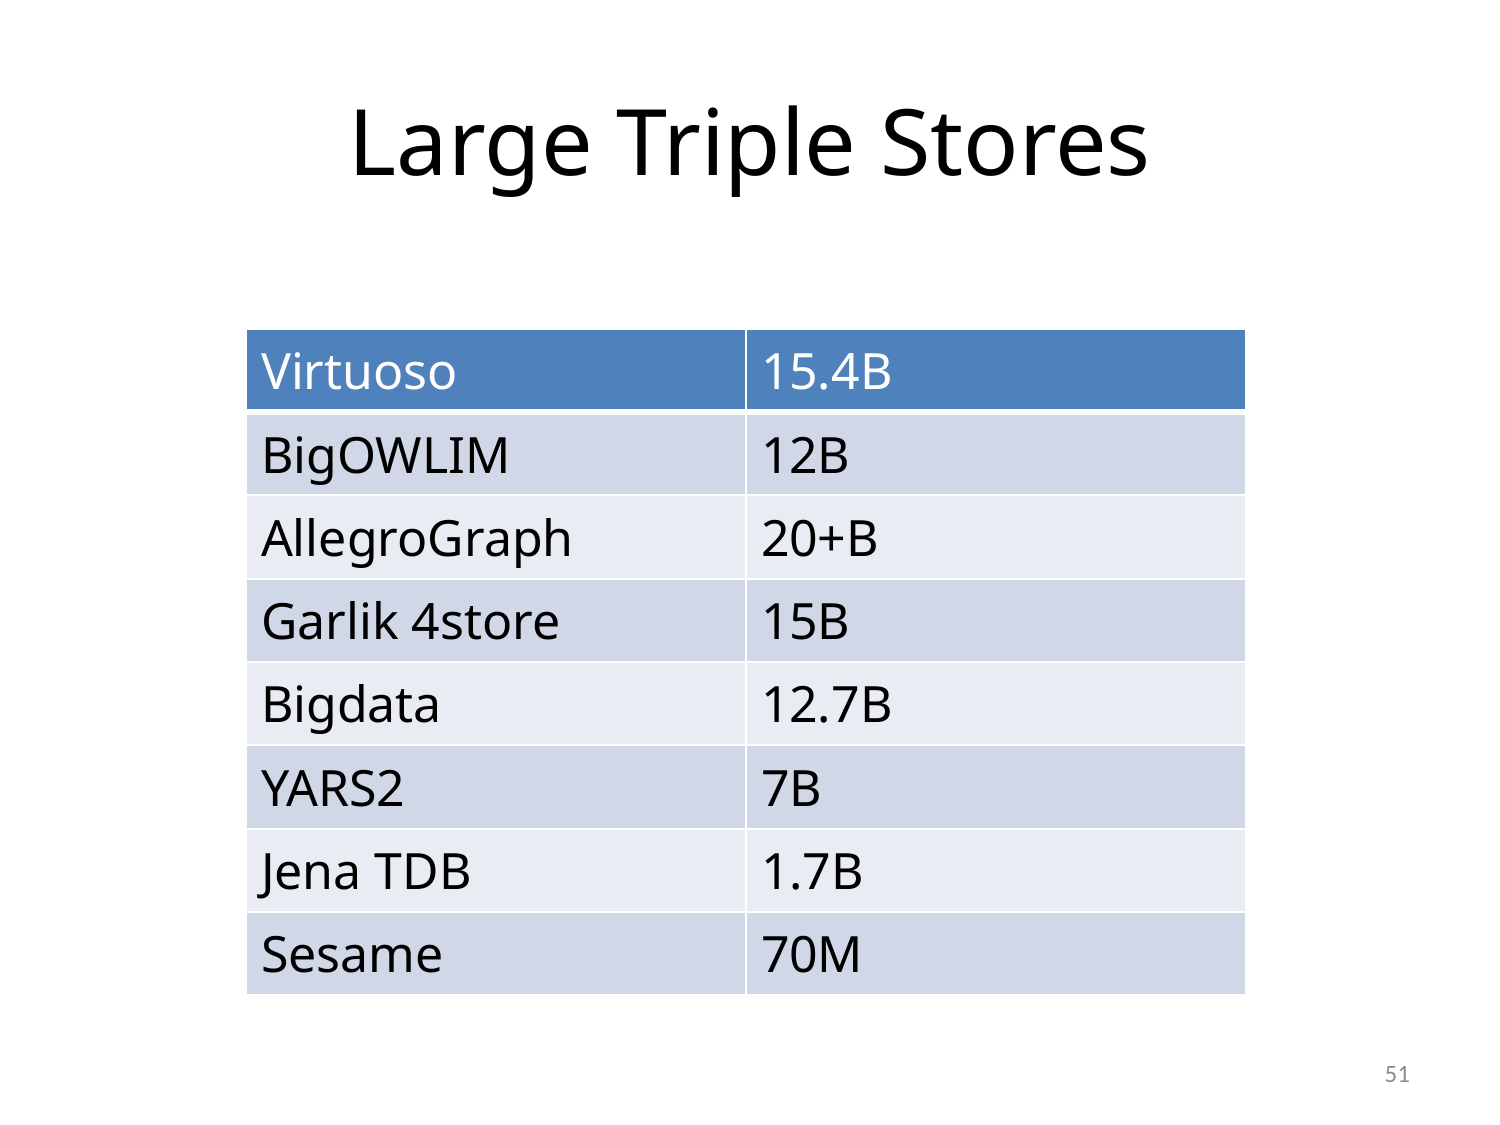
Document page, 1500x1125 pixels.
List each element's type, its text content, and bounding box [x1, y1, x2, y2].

table_header Virtuoso [247, 330, 745, 409]
title Large Triple Stores [75, 45, 1425, 233]
table_cell Garlik 4store [247, 580, 745, 661]
table_cell YARS2 [247, 746, 745, 828]
table_cell BigOWLIM [247, 415, 745, 494]
table_cell 12.7B [747, 663, 1245, 744]
slide_number 51 [1074, 1042, 1425, 1103]
table_cell 1.7B [747, 830, 1245, 911]
table_header 15.4B [747, 330, 1245, 409]
table_cell 15B [747, 580, 1245, 661]
table_cell Sesame [247, 913, 745, 994]
table_cell Jena TDB [247, 830, 745, 911]
table_cell AllegroGraph [247, 496, 745, 578]
table_cell Bigdata [247, 663, 745, 744]
table_cell 7B [747, 746, 1245, 828]
table_cell 70M [747, 913, 1245, 994]
table_cell 12B [747, 415, 1245, 494]
table_cell 20+B [747, 496, 1245, 578]
